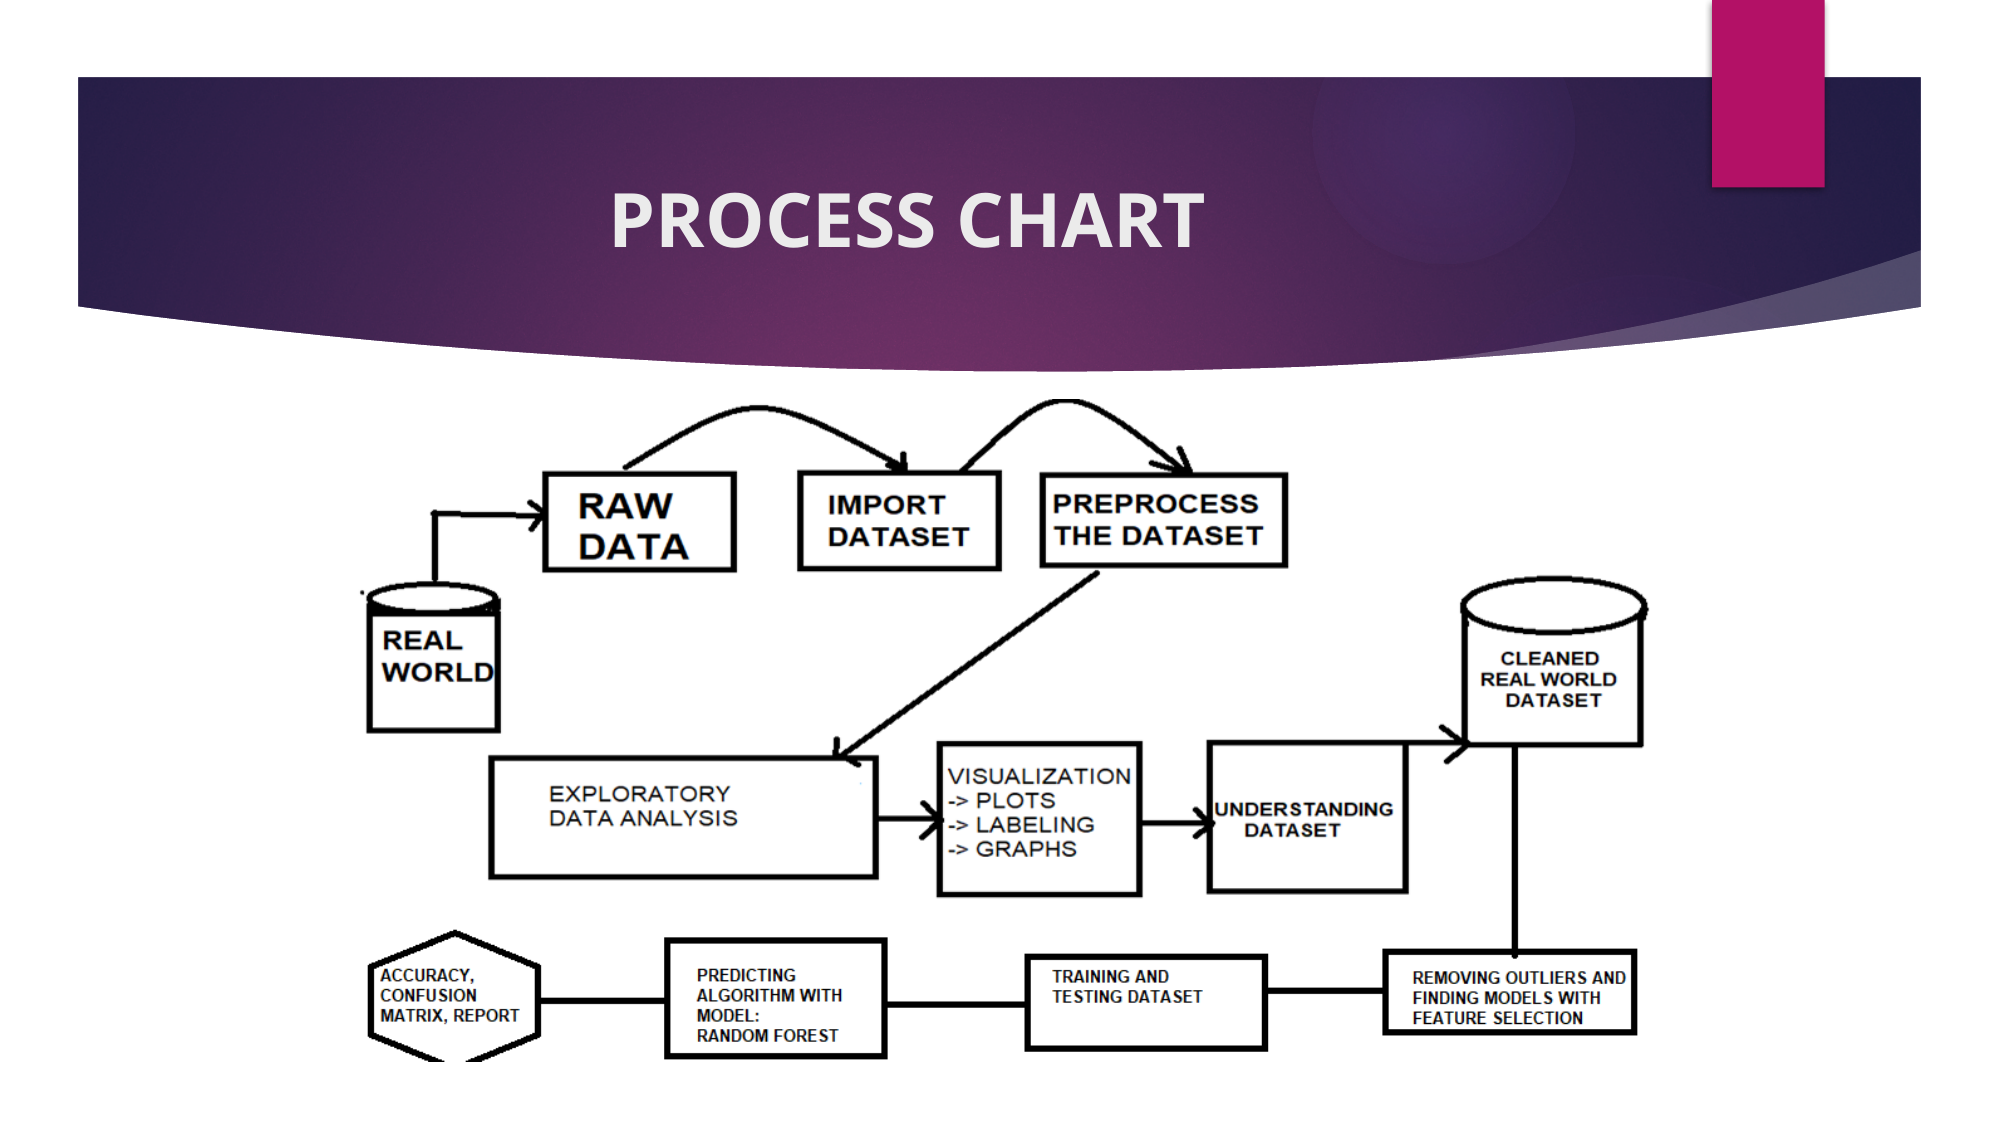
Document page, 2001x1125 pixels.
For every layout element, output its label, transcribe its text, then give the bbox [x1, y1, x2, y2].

title PROCESS CHART [189, 159, 1627, 276]
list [280, 399, 1651, 1062]
